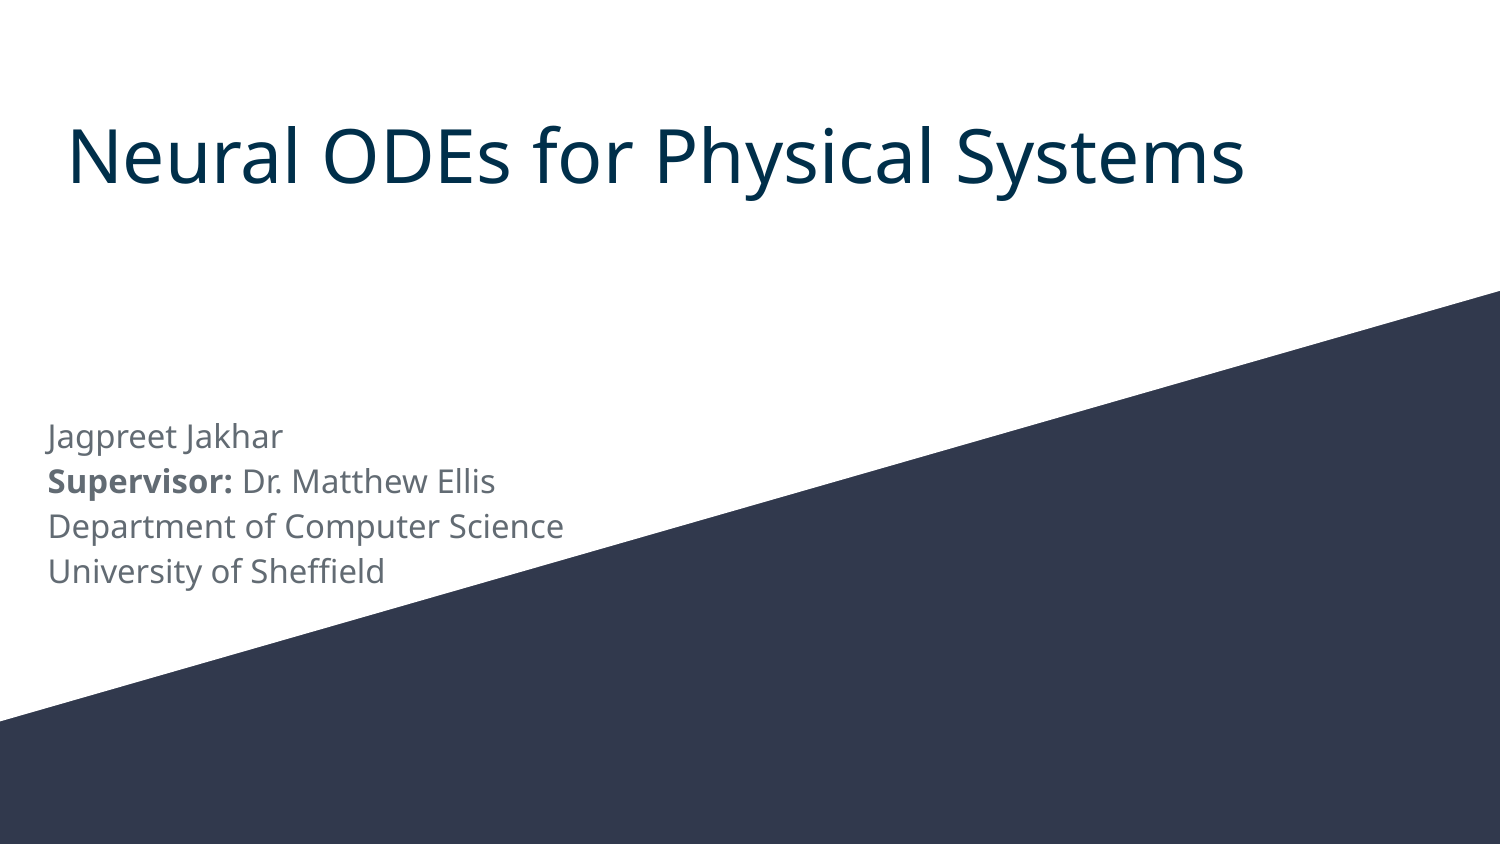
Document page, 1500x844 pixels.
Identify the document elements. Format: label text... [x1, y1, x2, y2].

subtitle Jagpreet Jakhar Supervisor: Dr. Matthew Ellis Department of Computer Science University of Sheffield [32, 398, 729, 609]
title Neural ODEs for Physical Systems [51, 88, 1449, 299]
